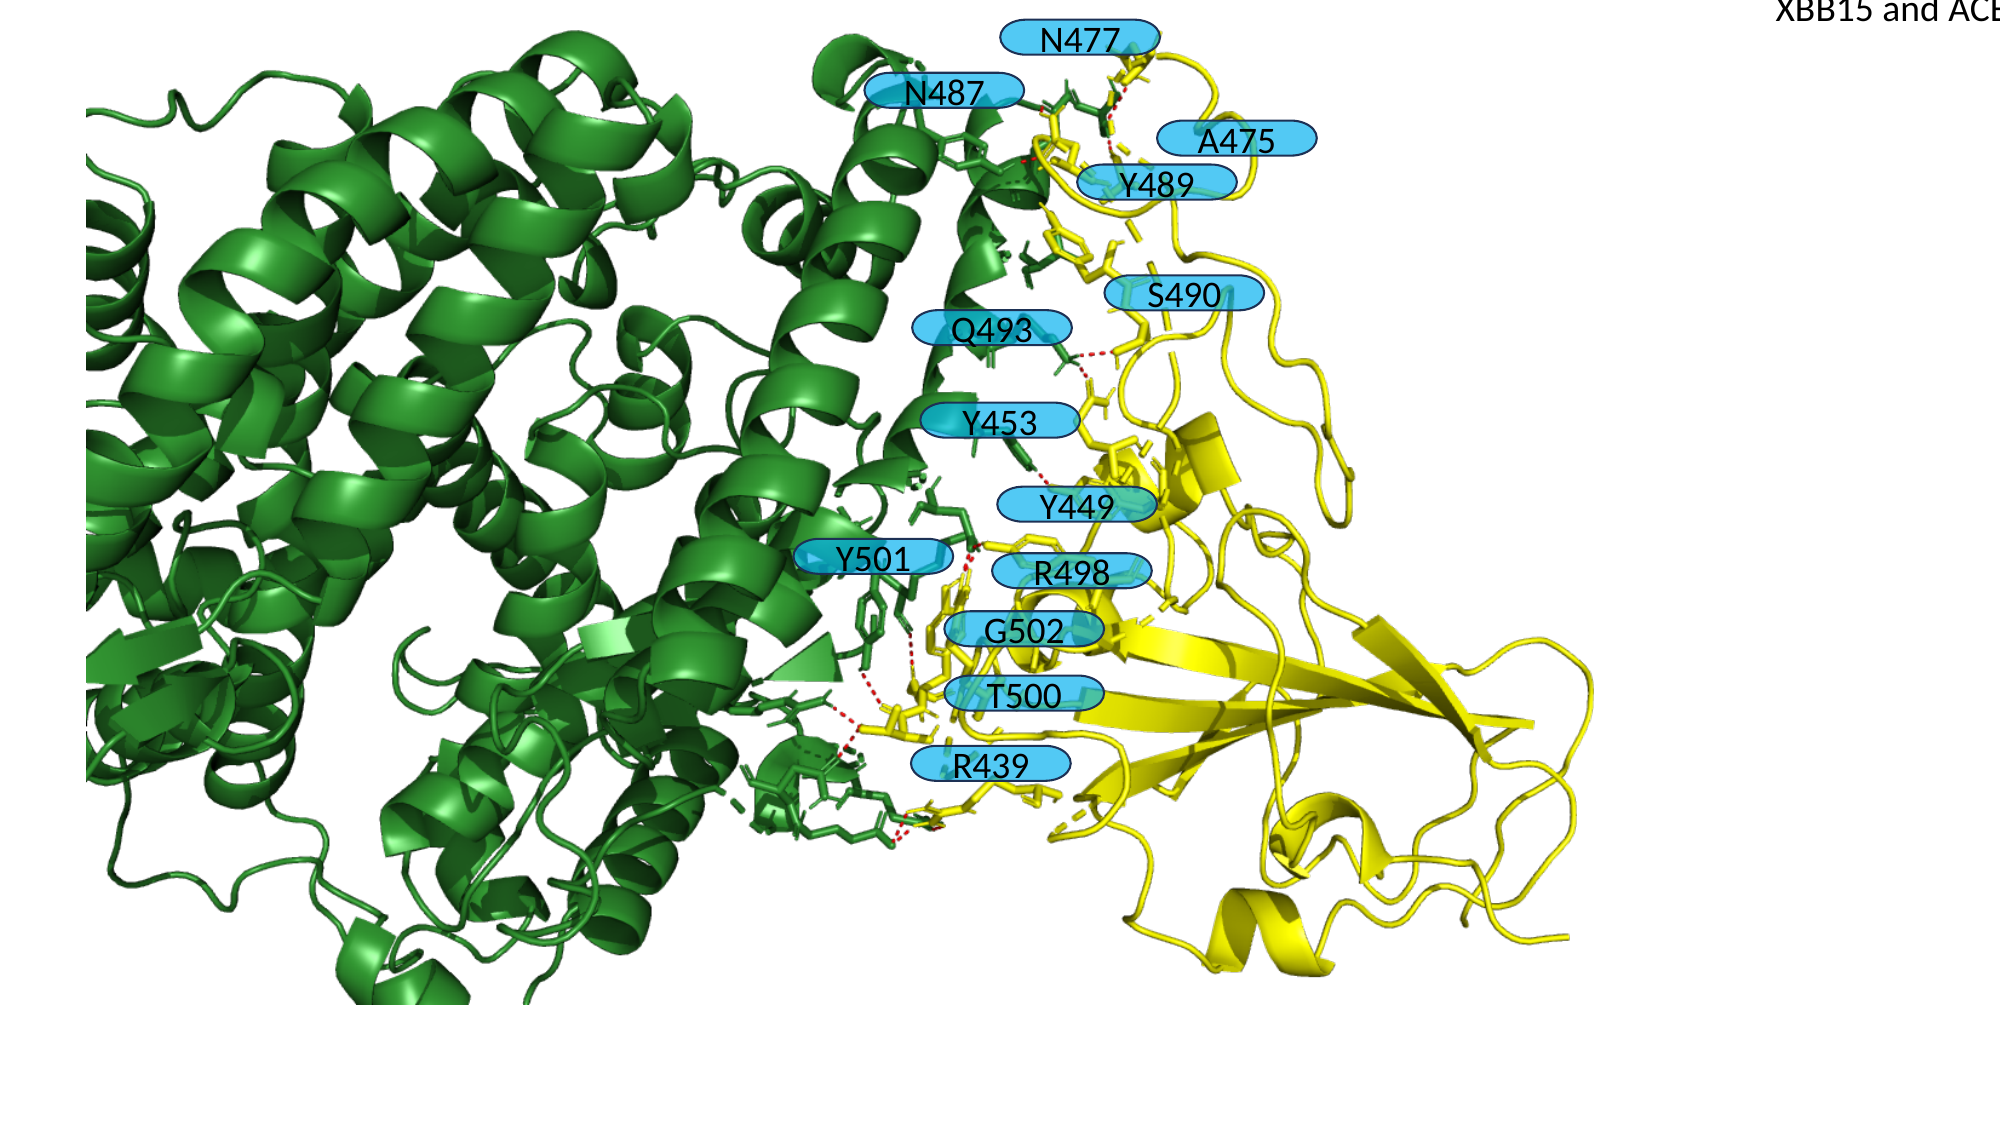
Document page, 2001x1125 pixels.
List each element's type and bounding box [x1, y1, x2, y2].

picture [86, 0, 2000, 1005]
